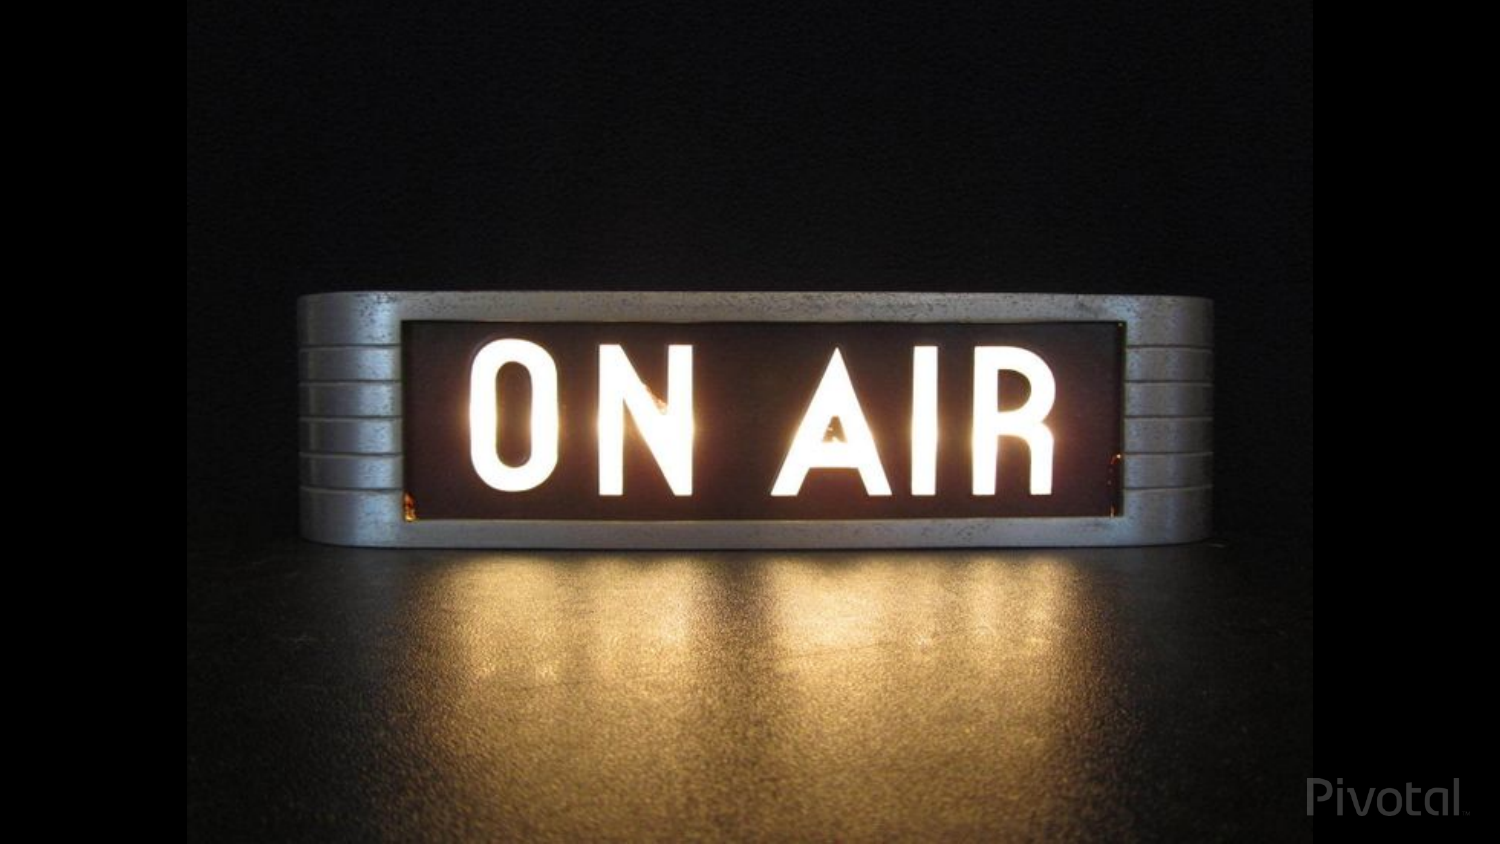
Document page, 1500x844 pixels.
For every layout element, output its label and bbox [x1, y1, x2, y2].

picture [187, 0, 1470, 844]
